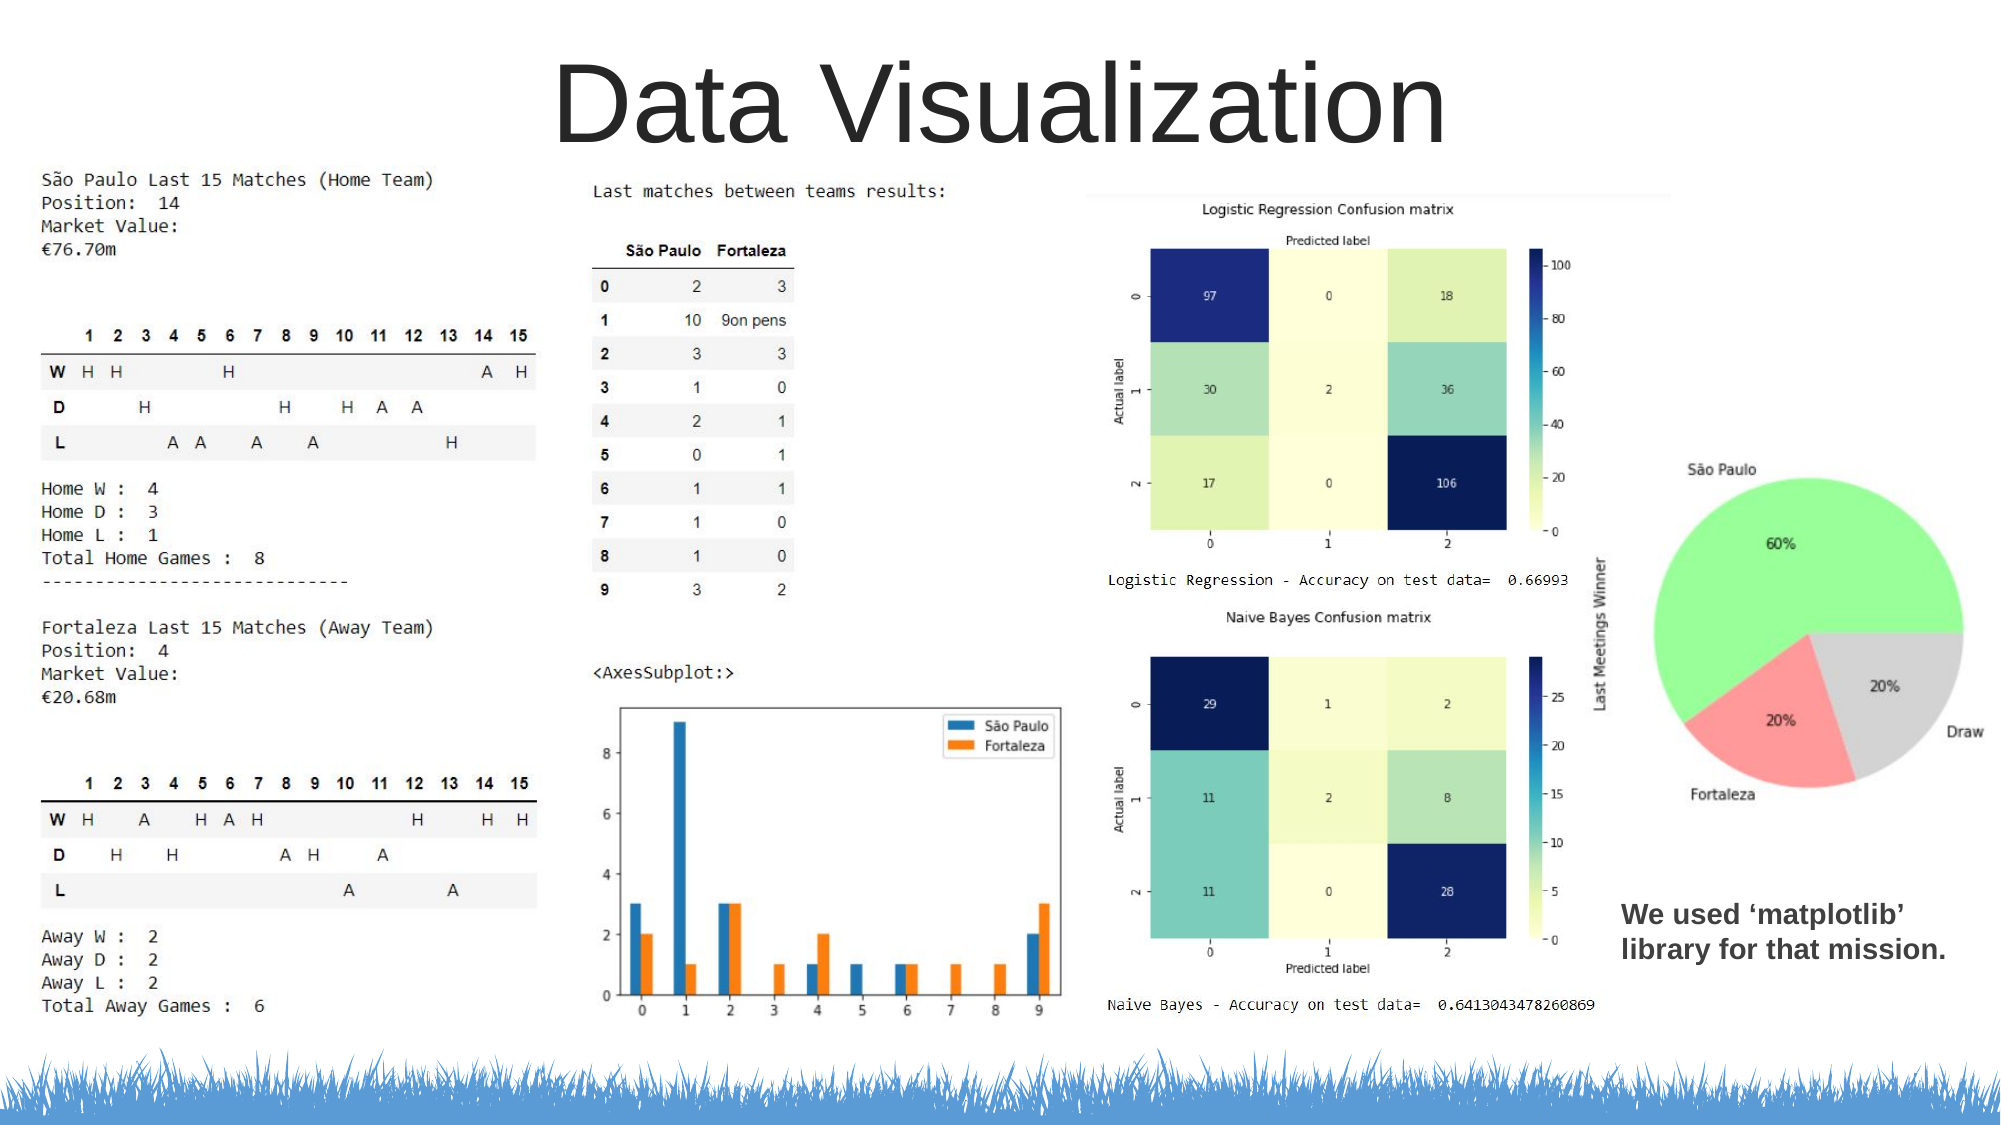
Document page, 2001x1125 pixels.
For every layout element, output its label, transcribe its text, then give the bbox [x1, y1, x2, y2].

picture [30, 165, 558, 1023]
picture [1086, 194, 2000, 1020]
text_box We used ‘matplotlib’ library for that mission. [1671, 880, 2000, 981]
picture [571, 173, 1083, 1026]
list Data Visualization [89, 52, 1911, 161]
